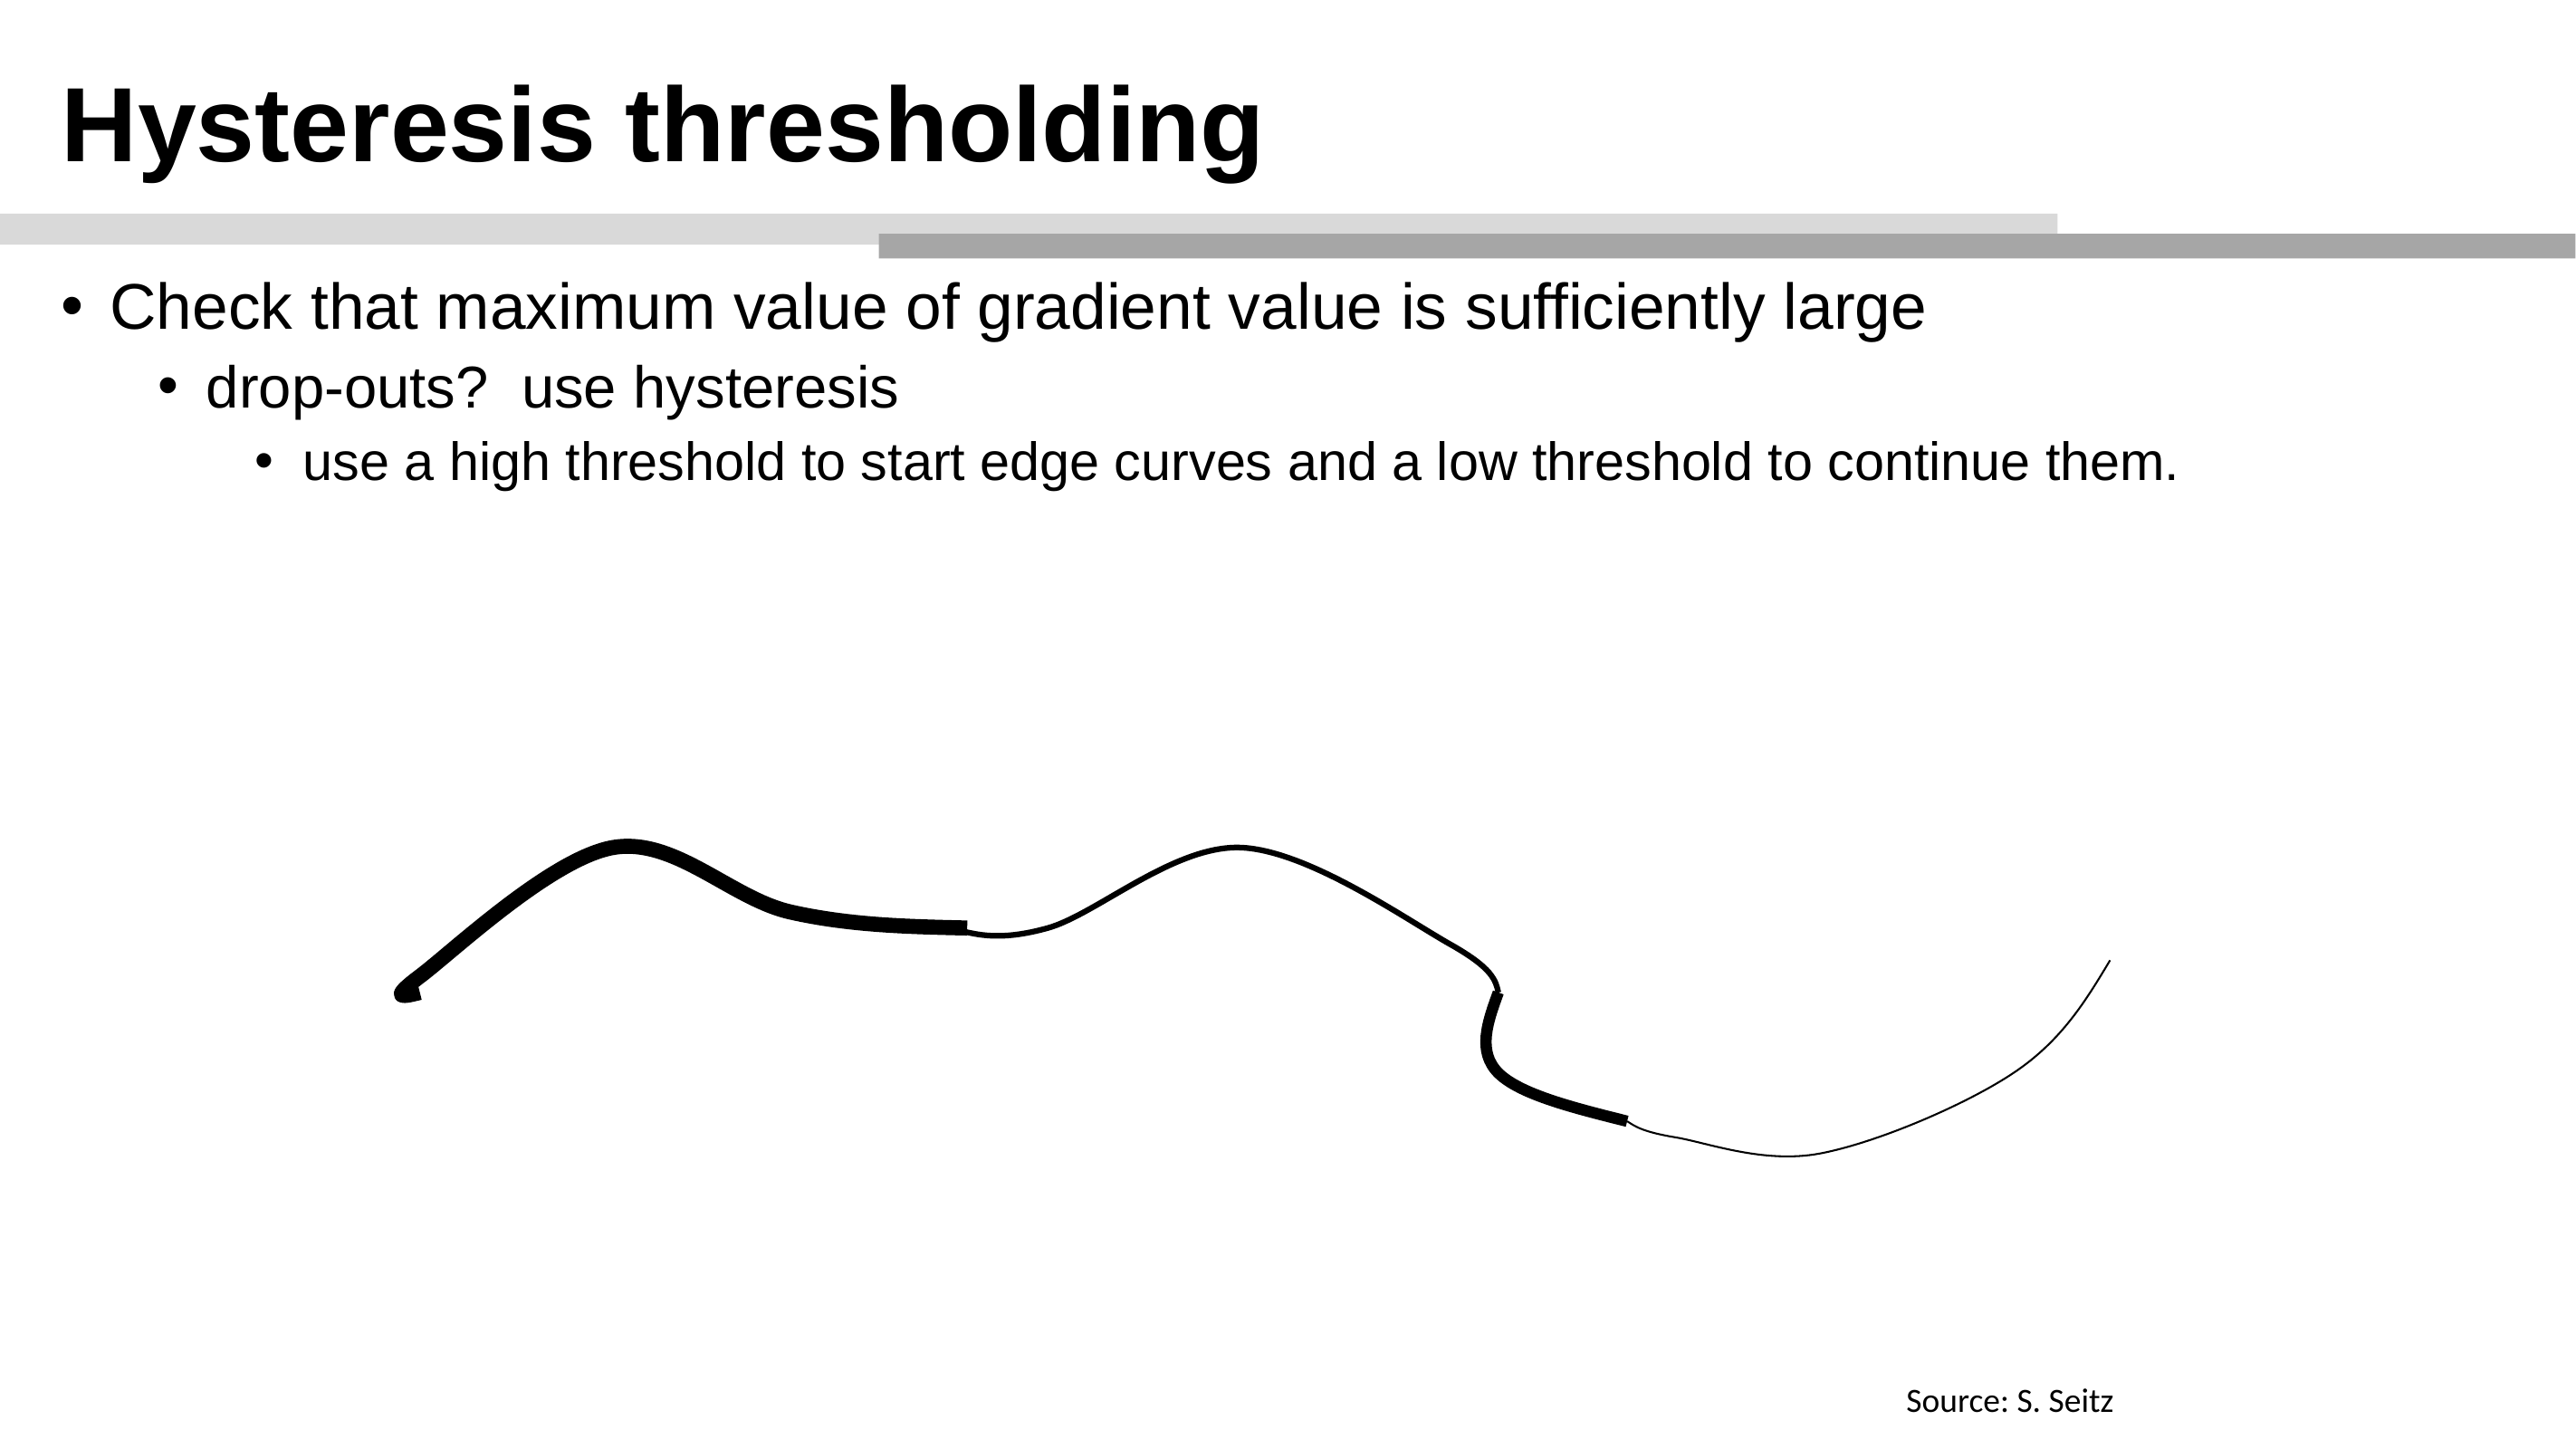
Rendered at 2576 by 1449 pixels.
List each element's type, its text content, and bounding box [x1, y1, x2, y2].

title Hysteresis thresholding [47, 29, 2524, 226]
list Check that maximum value of gradient value is sufficiently large drop-outs? use hysteresis use a high threshold to start edge curves and a low threshold to continue them. [47, 266, 2528, 1420]
text_box [1627, 960, 2111, 1156]
text_box [951, 847, 1499, 993]
text_box [401, 846, 954, 996]
text_box [1486, 992, 1627, 1122]
text_box Source: S. Seitz [1899, 1371, 2318, 1426]
